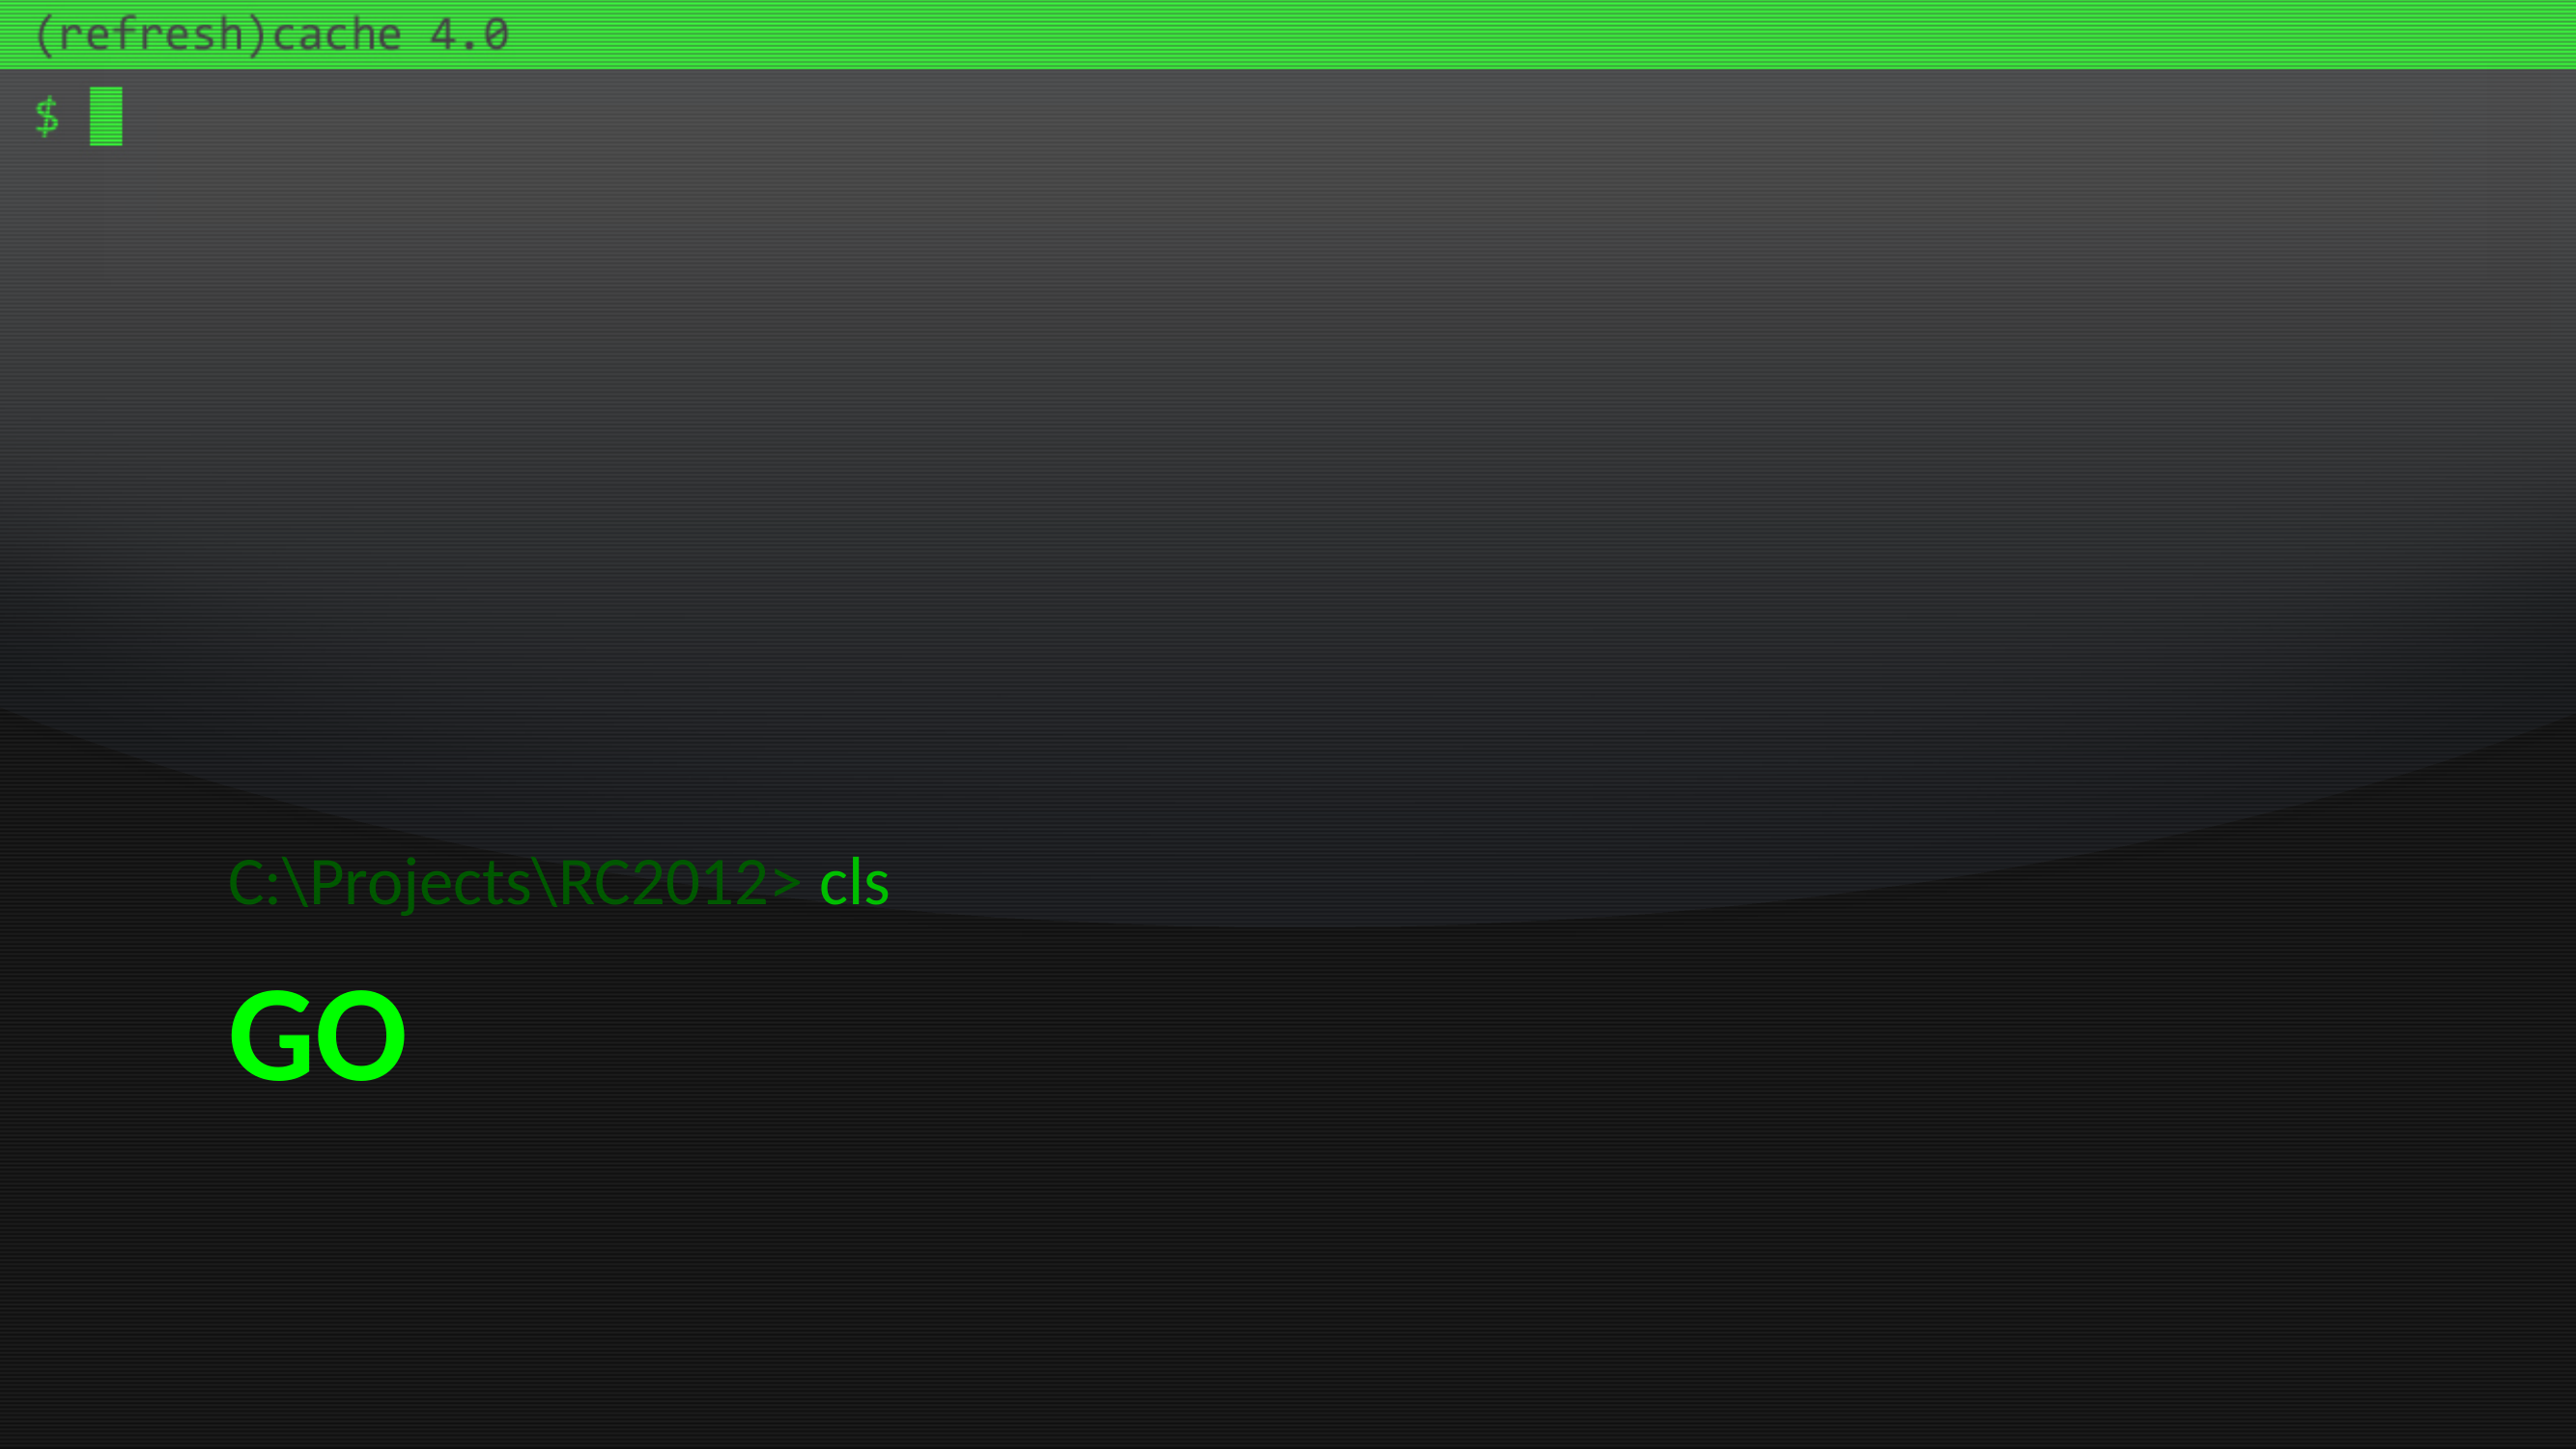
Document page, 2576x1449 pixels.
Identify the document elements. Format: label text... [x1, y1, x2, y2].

list C:\Projects\RC2012> cls [203, 613, 2393, 931]
picture [0, 0, 2576, 1449]
title Go [203, 931, 2393, 1219]
